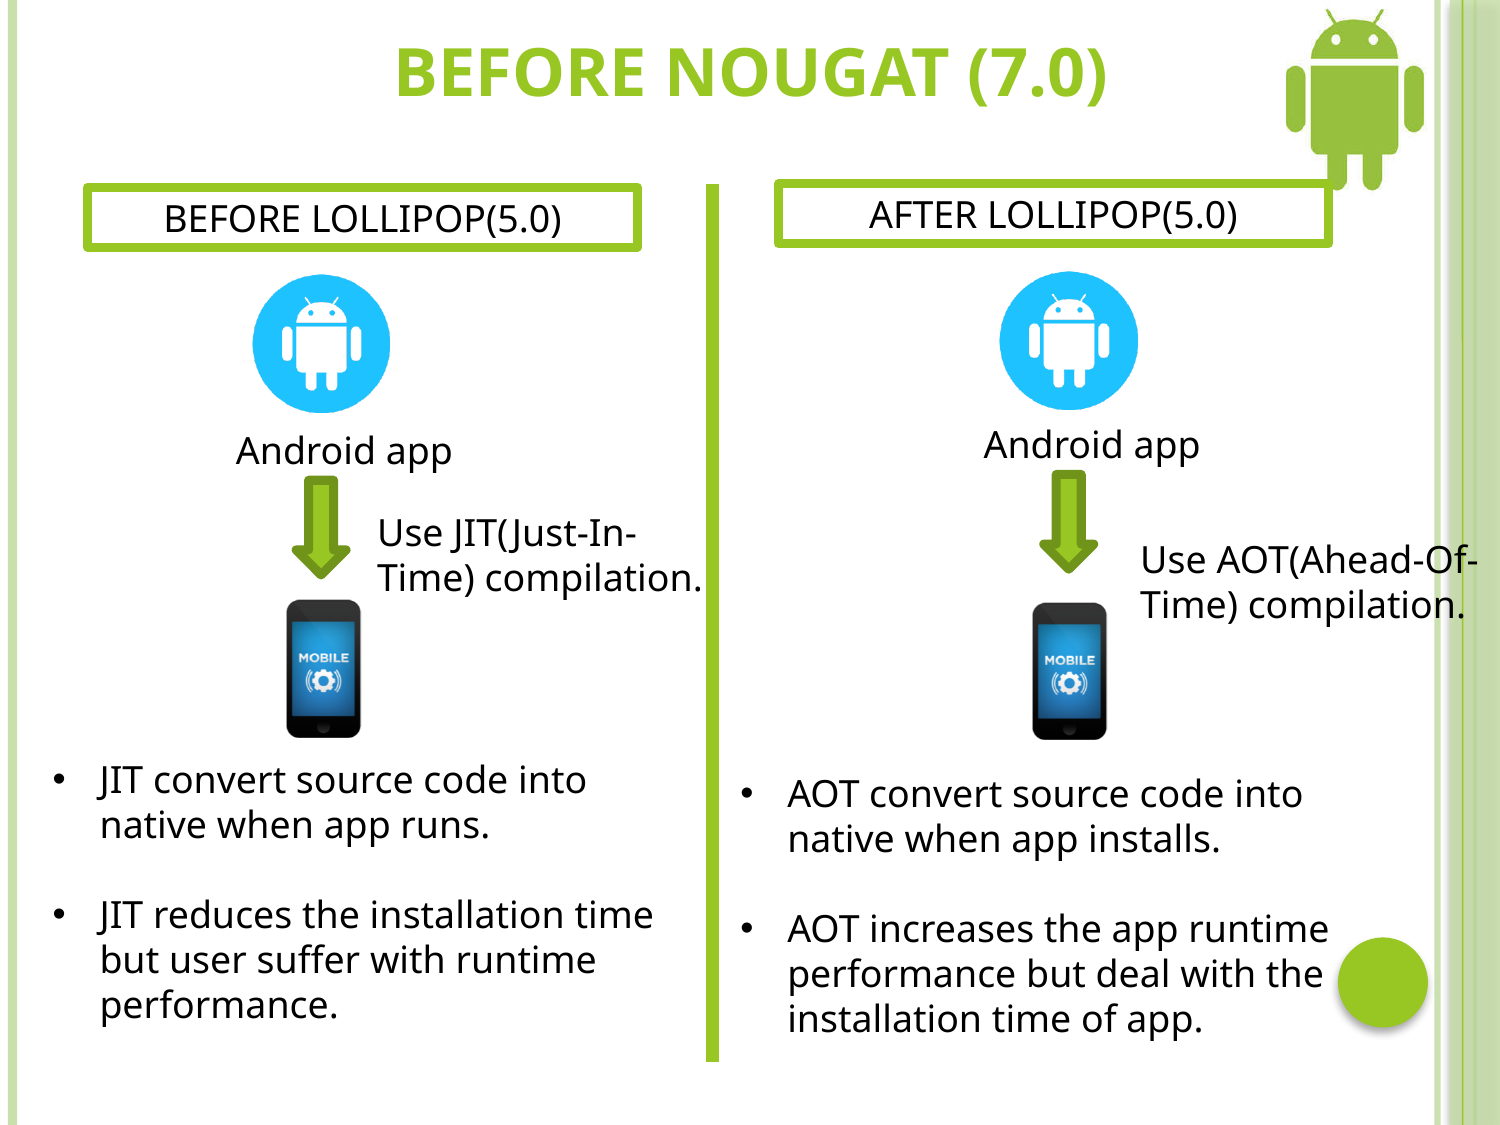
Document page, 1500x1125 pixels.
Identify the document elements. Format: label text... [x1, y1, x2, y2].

text_box [291, 475, 351, 580]
text_box Use JIT(Just-In-Time) compilation. [362, 501, 707, 607]
text_box Android app [221, 419, 559, 480]
picture [966, 601, 1171, 740]
text_box JIT convert source code into native when app runs. JIT reduces the installation time but user suffer with runtime performance. [37, 748, 688, 1034]
picture [1277, 0, 1434, 200]
picture [999, 271, 1138, 410]
text_box Use AOT(Ahead-Of-Time) compilation. [1125, 528, 1500, 634]
text_box BEFORE LOLLIPOP(5.0) [83, 183, 642, 252]
text_box BEFORE NOUGAT (7.0) [165, 22, 1337, 125]
picture [252, 274, 390, 413]
text_box Android app [968, 413, 1307, 474]
text_box AFTER LOLLIPOP(5.0) [774, 179, 1333, 248]
text_box Use JIT(Just-In-Time) compilation. [717, 501, 729, 607]
text_box AOT convert source code into native when app installs. AOT increases the app runtime performance but deal with the installation time of app. [725, 762, 1413, 1048]
text_box [1039, 469, 1099, 574]
picture [220, 599, 425, 738]
